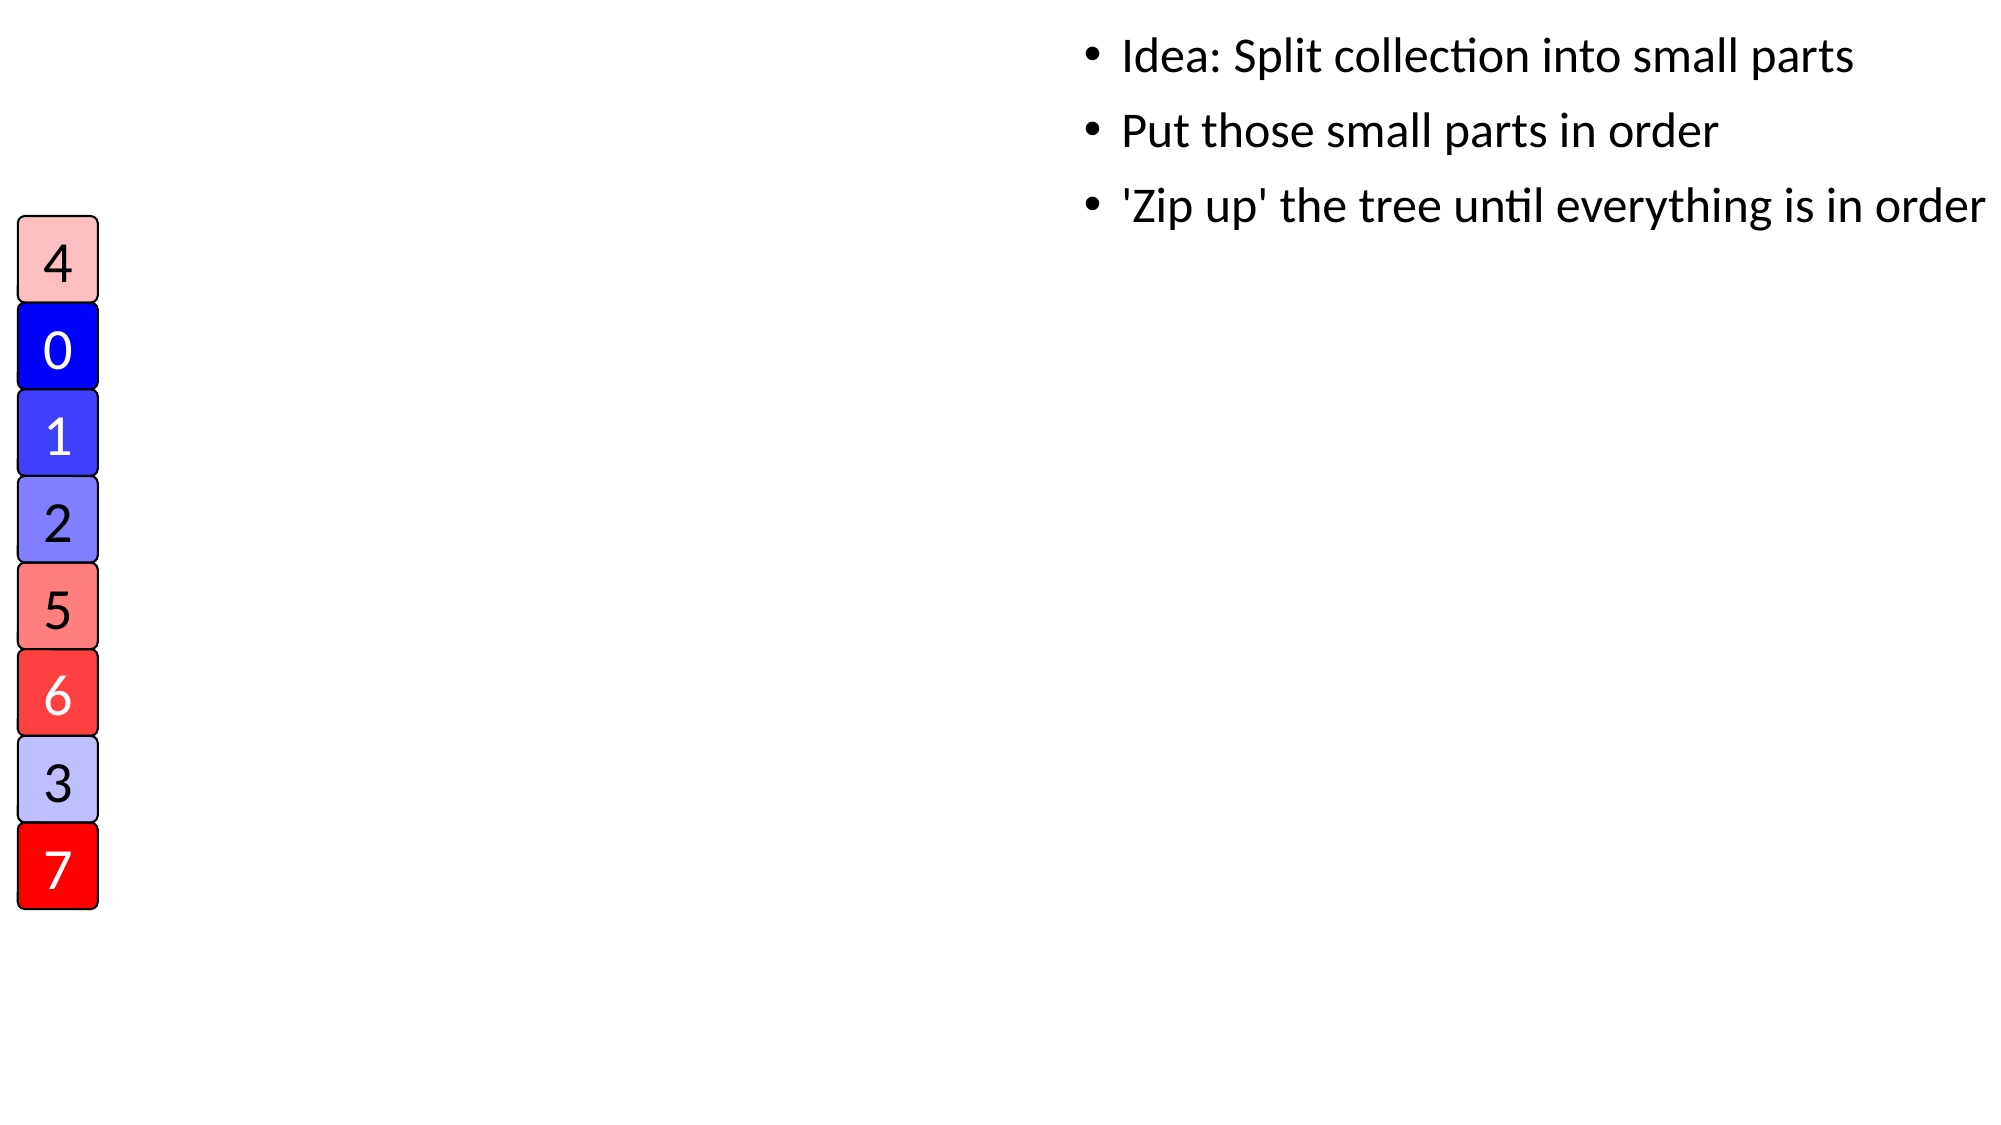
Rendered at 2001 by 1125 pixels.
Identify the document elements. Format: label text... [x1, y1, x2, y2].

text_box 0 [16, 301, 99, 389]
text_box 2 [16, 474, 99, 564]
text_box 3 [16, 734, 99, 824]
text_box 1 [16, 388, 99, 476]
text_box 5 [16, 563, 99, 649]
text_box 6 [16, 648, 99, 736]
text_box 7 [16, 823, 99, 911]
text_box 4 [16, 214, 99, 302]
list Idea: Split collection into small parts Put those small parts in order 'Zip up' the tree until everything is in order [1068, 22, 2000, 736]
